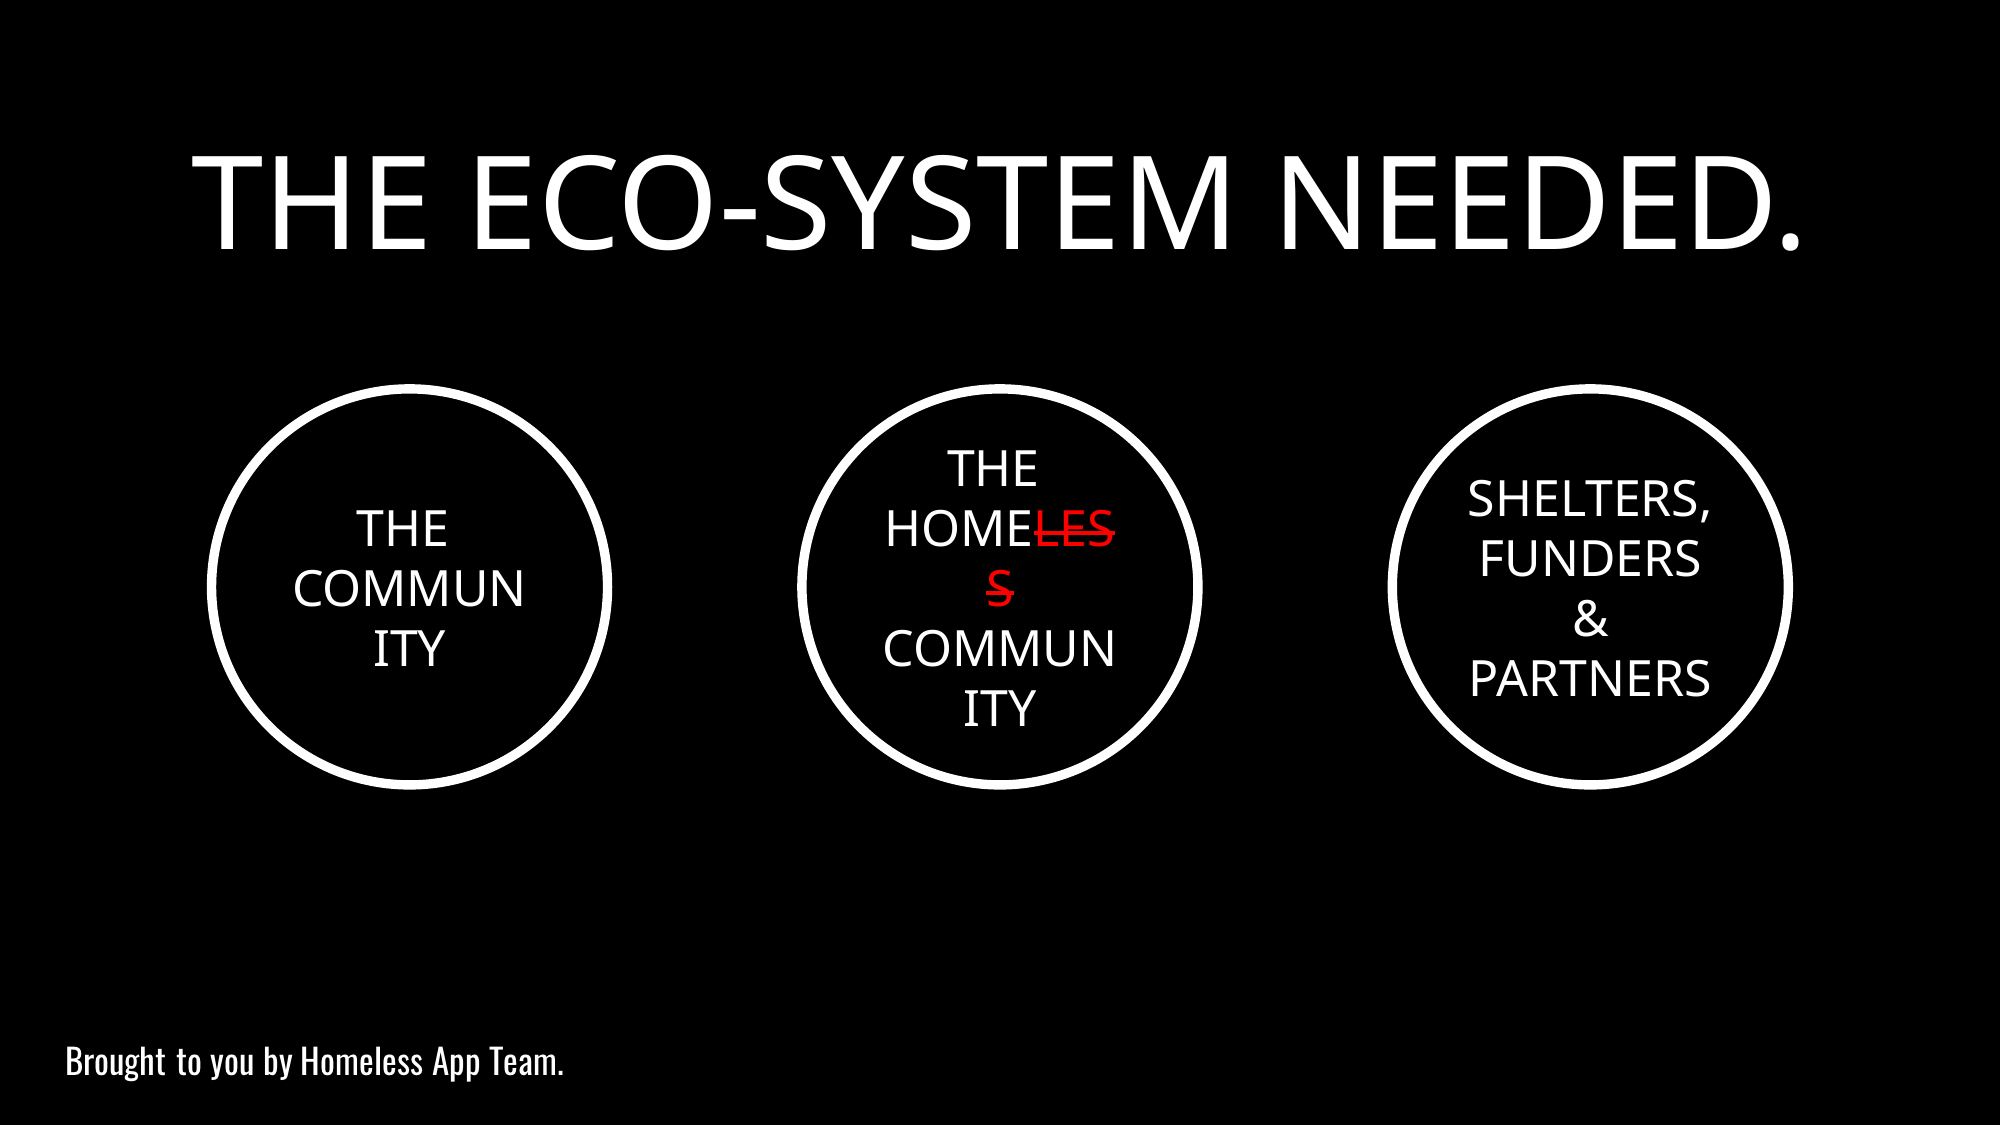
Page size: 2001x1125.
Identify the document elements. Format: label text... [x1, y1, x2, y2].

text_box THE ECO-SYSTEM NEEDED. [115, 89, 1884, 326]
picture [43, 1029, 1644, 1105]
text_box SHELTERS, FUNDERS & PARTNERS [1391, 387, 1790, 786]
text_box THE HOMELESS COMMUNITY [800, 387, 1199, 786]
text_box THE COMMUNITY [210, 387, 609, 786]
